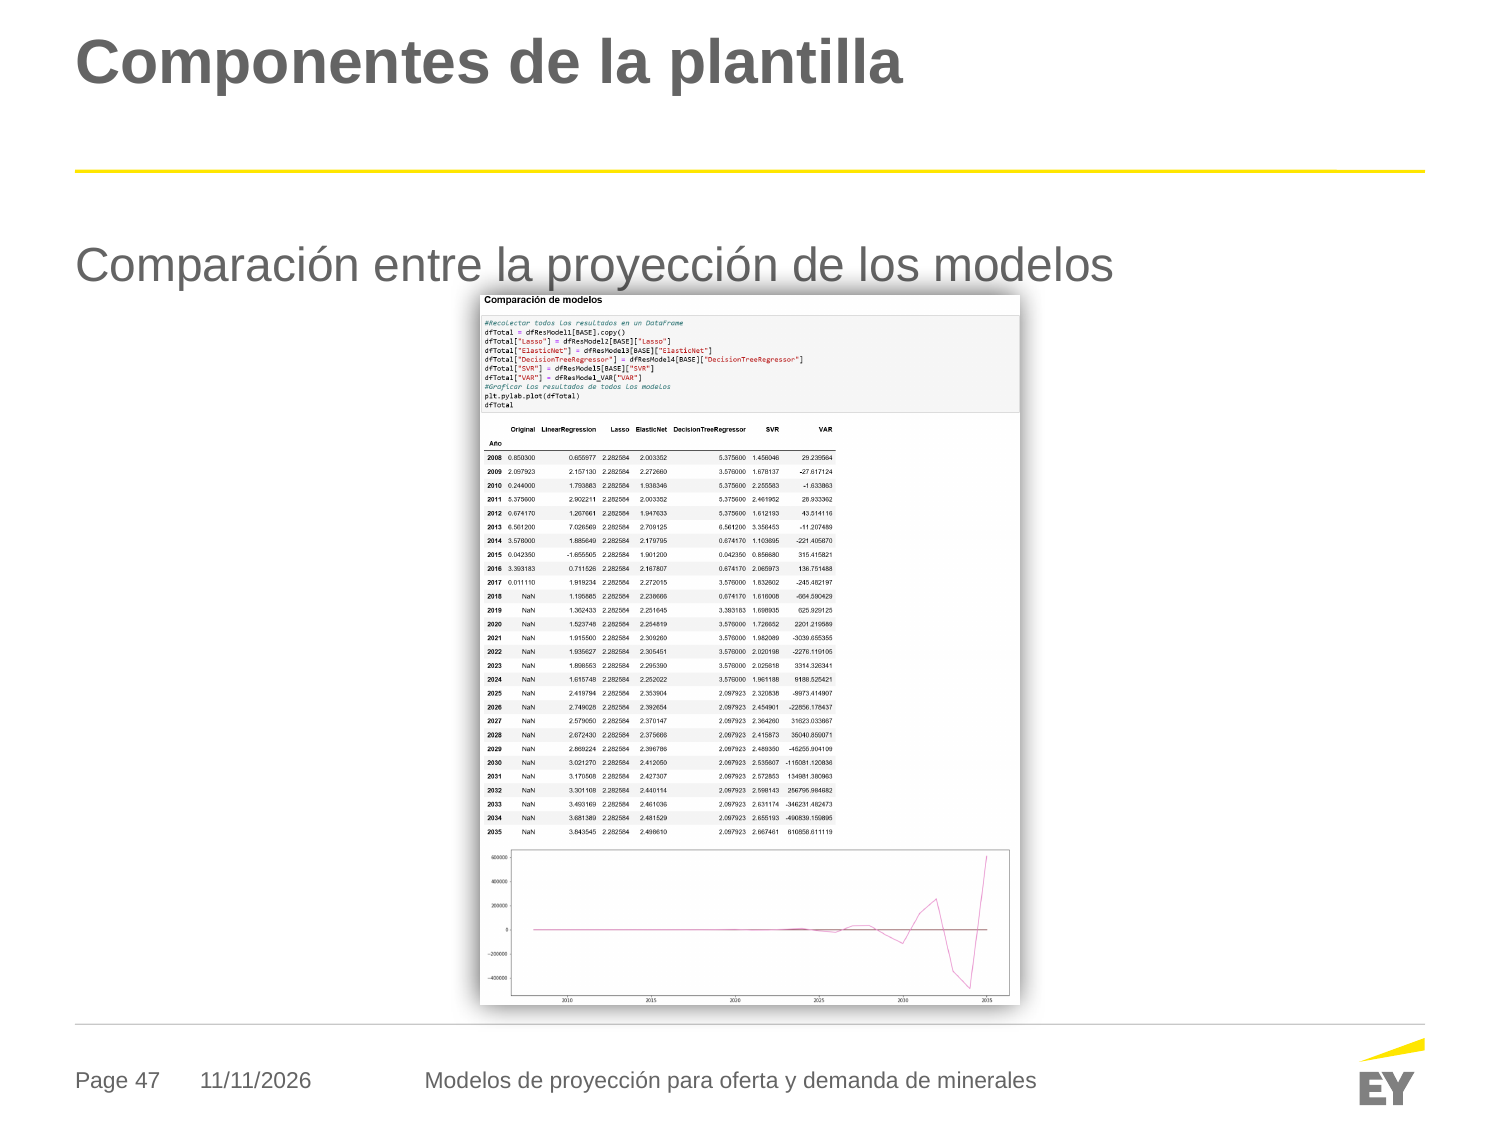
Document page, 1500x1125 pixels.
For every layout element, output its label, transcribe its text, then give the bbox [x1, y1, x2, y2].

picture [480, 295, 1020, 1005]
footer Modelos de proyección para oferta y demanda de minerales [424, 1065, 1042, 1099]
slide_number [199, 1065, 395, 1099]
list Comparación entre la proyección de los modelos [75, 233, 1425, 1005]
title Componentes de la plantilla [75, 33, 1426, 175]
